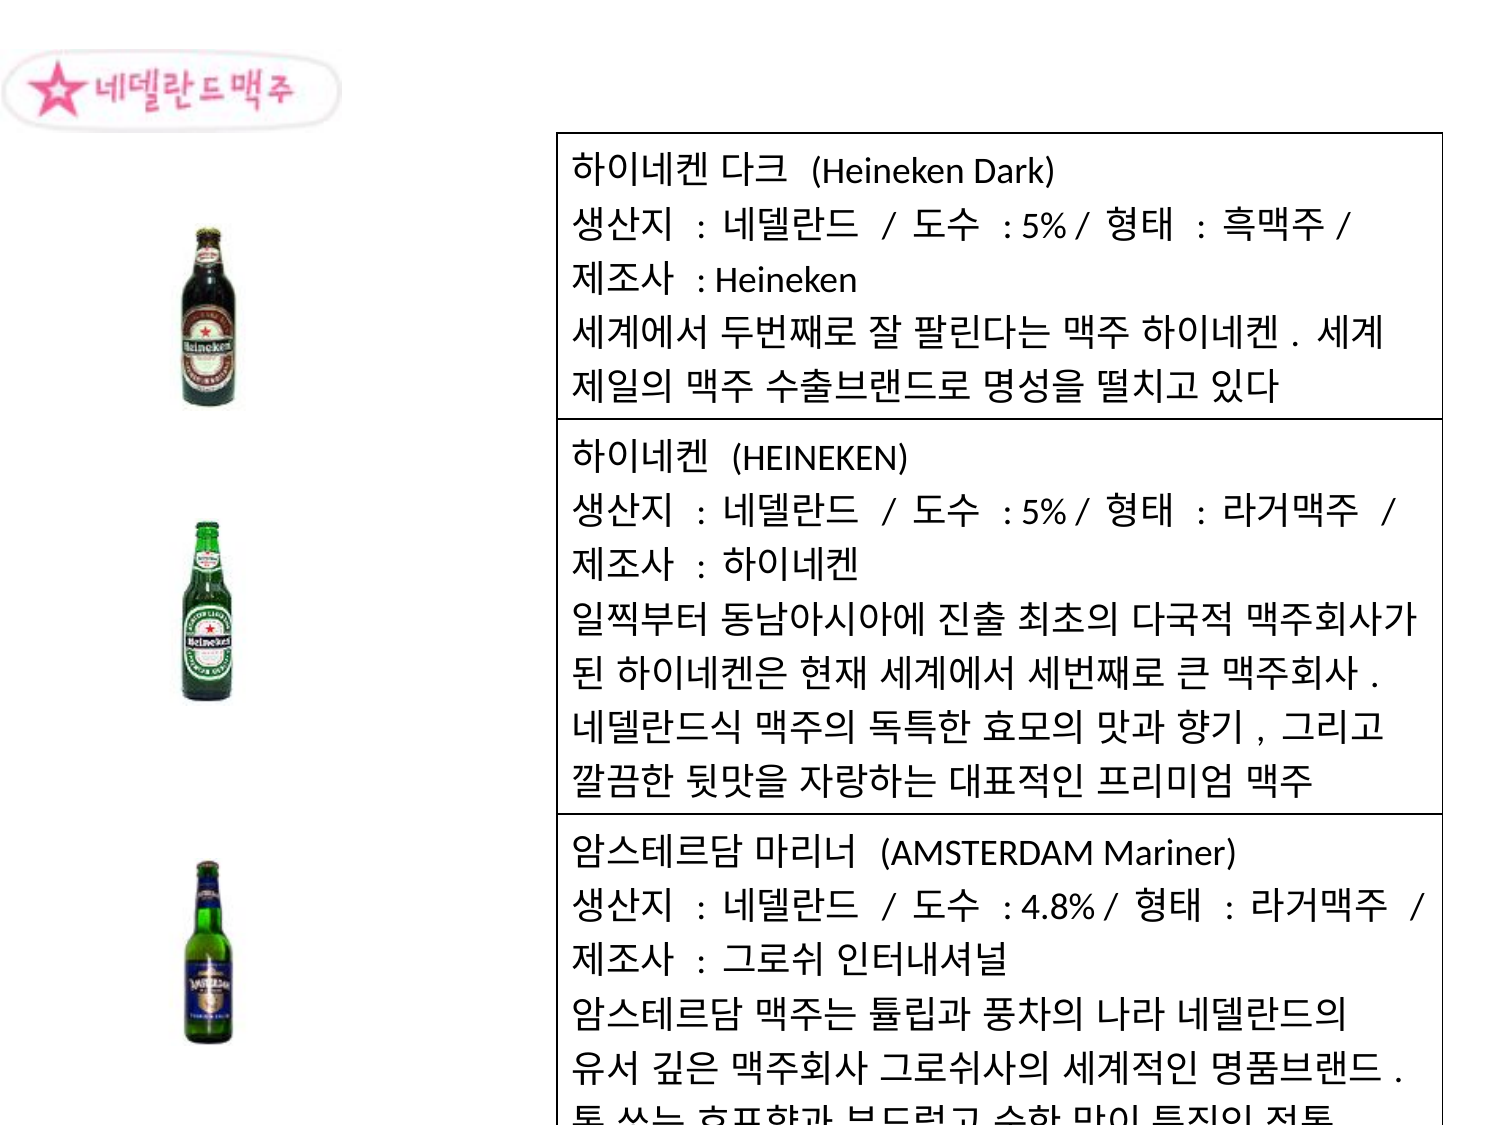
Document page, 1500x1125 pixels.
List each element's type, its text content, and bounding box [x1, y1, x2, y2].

picture [145, 858, 271, 1047]
table_cell 암스테르담 마리너 (AMSTERDAM Mariner) 생산지 : 네델란드 / 도수 : 4.8% / 형태 : 라거맥주 / 제조사 : 그로쉬 인터내셔널 암스테르담 맥주는 튤립과 풍차의 나라 네델란드의 유서 깊은 맥주회사 그로쉬사의 세계적인 명품브랜드.톡 쏘는 호프향과 부드럽고 순한 맛이 특징인 정통 프레미엄 라거맥주 [558, 815, 1442, 1125]
picture [145, 223, 271, 411]
picture [0, 49, 342, 133]
picture [145, 518, 271, 706]
table_cell 하이네켄 (HEINEKEN) 생산지 : 네델란드 / 도수 : 5% / 형태 : 라거맥주 / 제조사 : 하이네켄 일찍부터 동남아시아에 진출 최초의 다국적 맥주회사가 된 하이네켄은 현재 세계에서 세번째로 큰 맥주회사. 네델란드식 맥주의 독특한 효모의 맛과 향기, 그리고 깔끔한 뒷맛을 자랑하는 대표적인 프리미엄 맥주 [558, 420, 1442, 813]
table_header 하이네켄 다크 (Heineken Dark) 생산지 : 네델란드 / 도수 : 5% / 형태 : 흑맥주/ 제조사 : Heineken 세계에서 두번째로 잘 팔린다는 맥주 하이네켄. 세계 제일의 맥주 수출브랜드로 명성을 떨치고 있다 [558, 134, 1442, 418]
